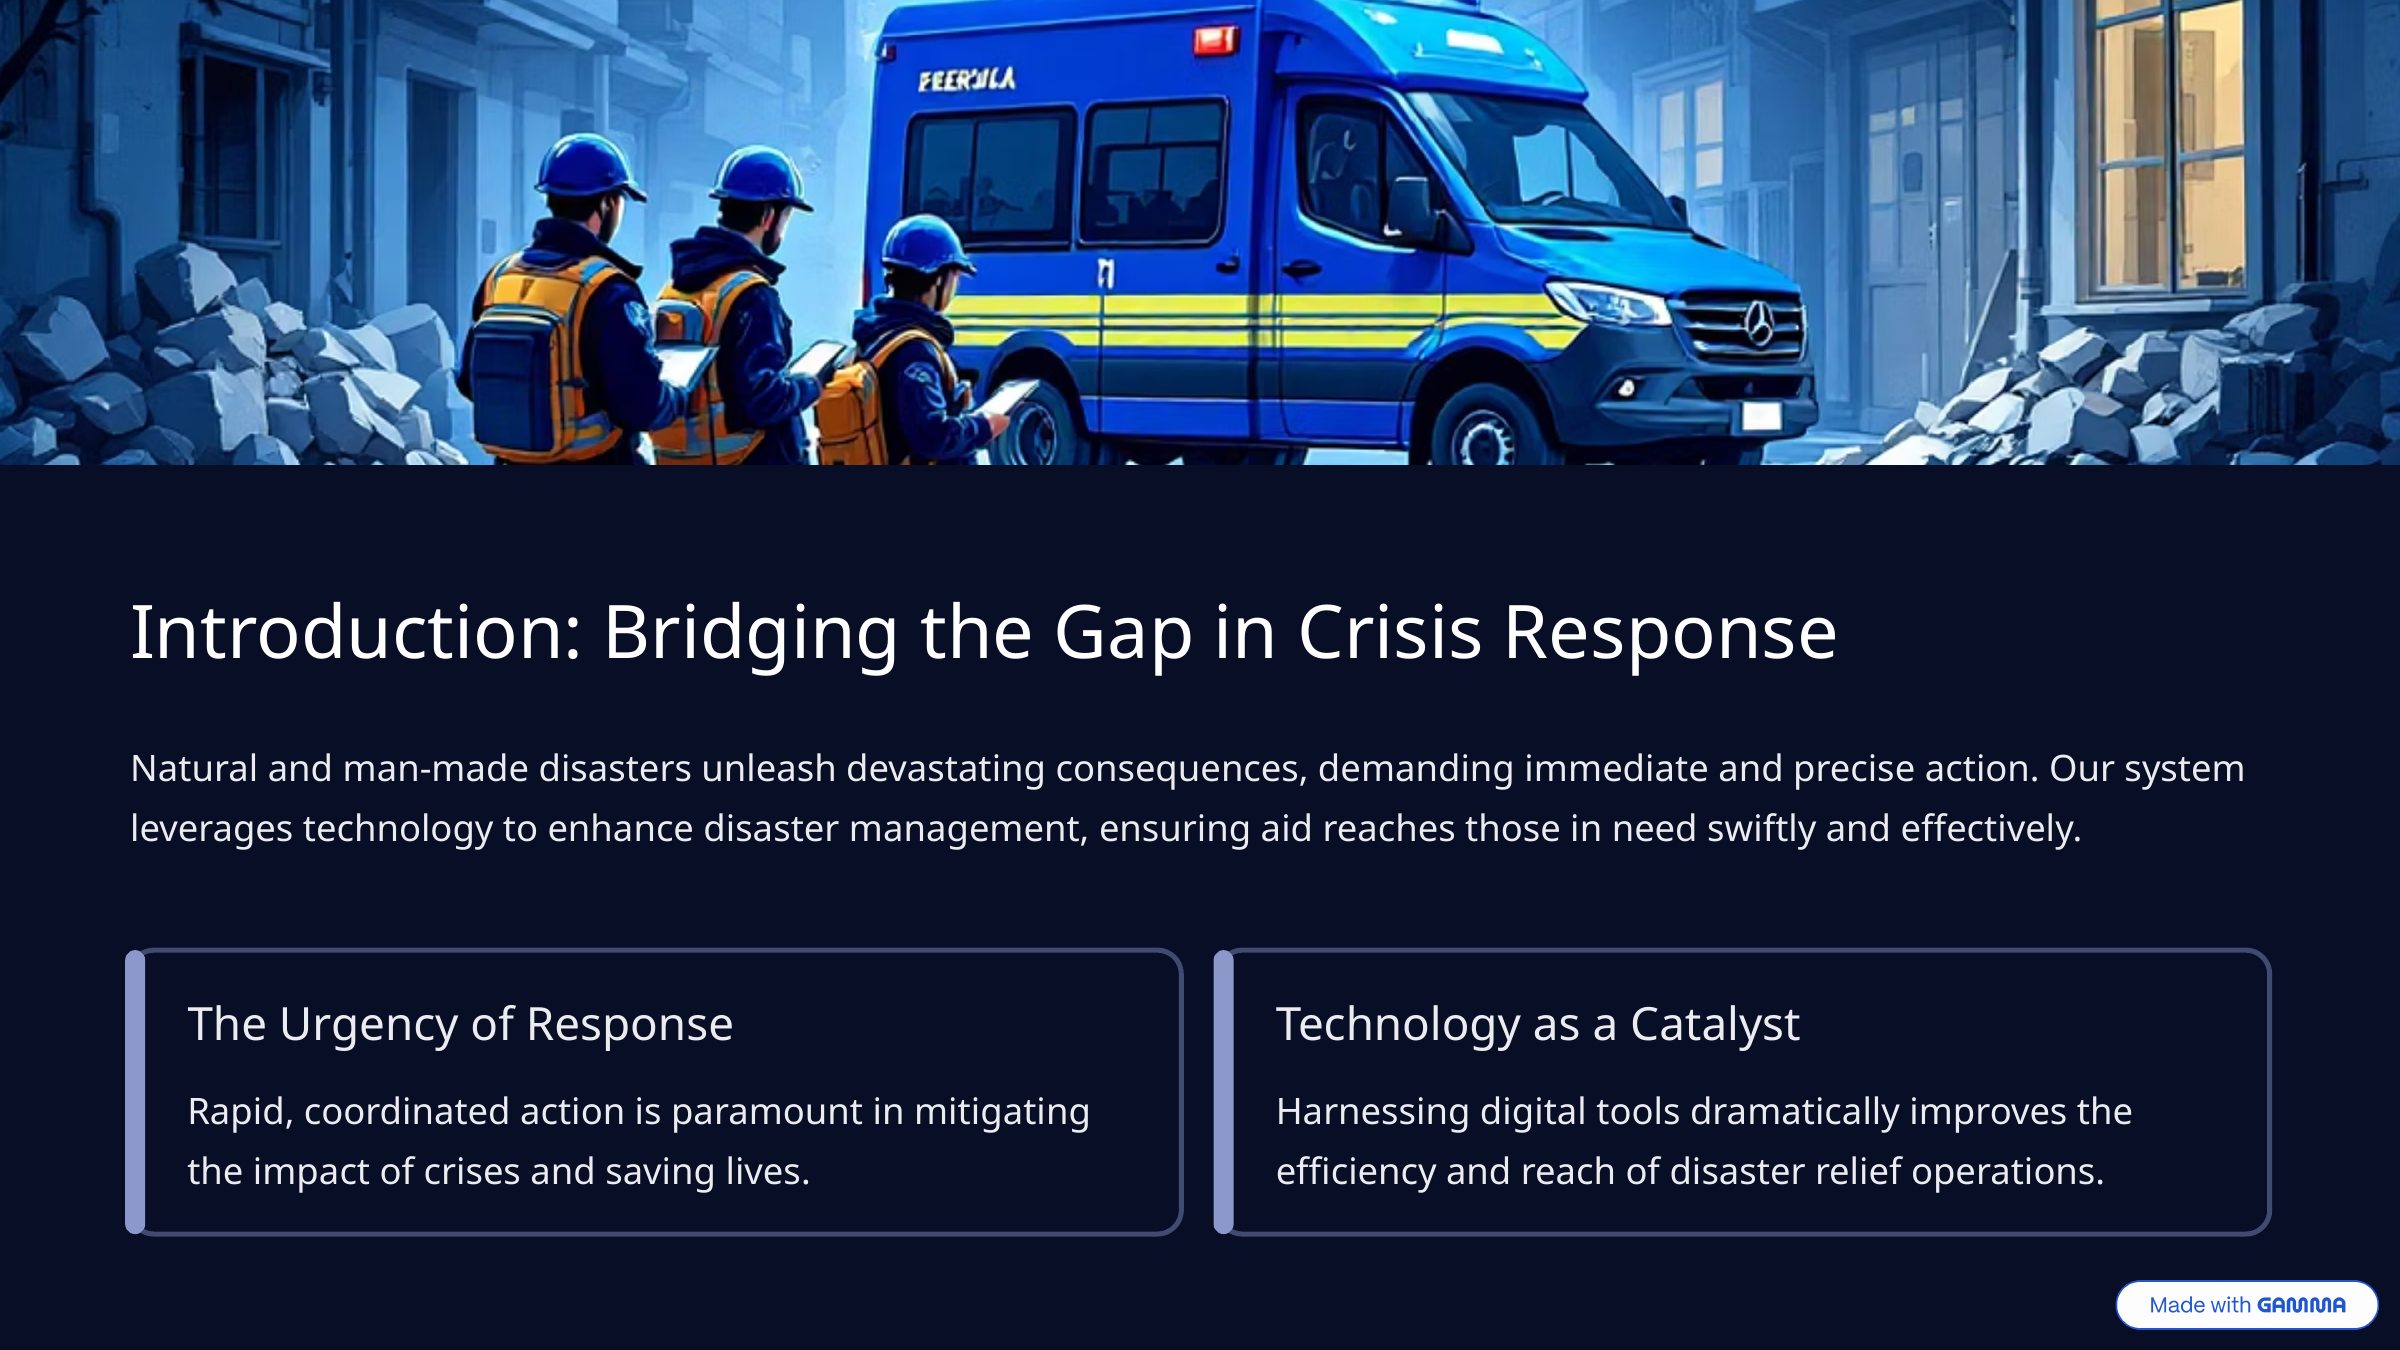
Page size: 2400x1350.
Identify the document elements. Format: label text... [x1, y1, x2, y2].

text_box Harnessing digital tools dramatically improves the efficiency and reach of disaster relief operations. [1275, 1072, 2228, 1192]
text_box Natural and man-made disasters unleash devastating consequences, demanding immediate and precise action. Our system leverages technology to enhance disaster management, ensuring aid reaches those in need swiftly and effectively. [130, 729, 2270, 909]
text_box [142, 950, 1182, 1235]
text_box [1213, 950, 1234, 1235]
text_box The Urgency of Response [187, 992, 749, 1051]
text_box Rapid, coordinated action is paramount in mitigating the impact of crises and saving lives. [187, 1072, 1140, 1192]
picture [0, 0, 2400, 466]
text_box Technology as a Catalyst [1275, 992, 1821, 1051]
text_box [1231, 950, 2270, 1235]
text_box [125, 950, 146, 1235]
picture [2106, 1271, 2389, 1339]
text_box Introduction: Bridging the Gap in Crisis Response [130, 580, 1884, 674]
